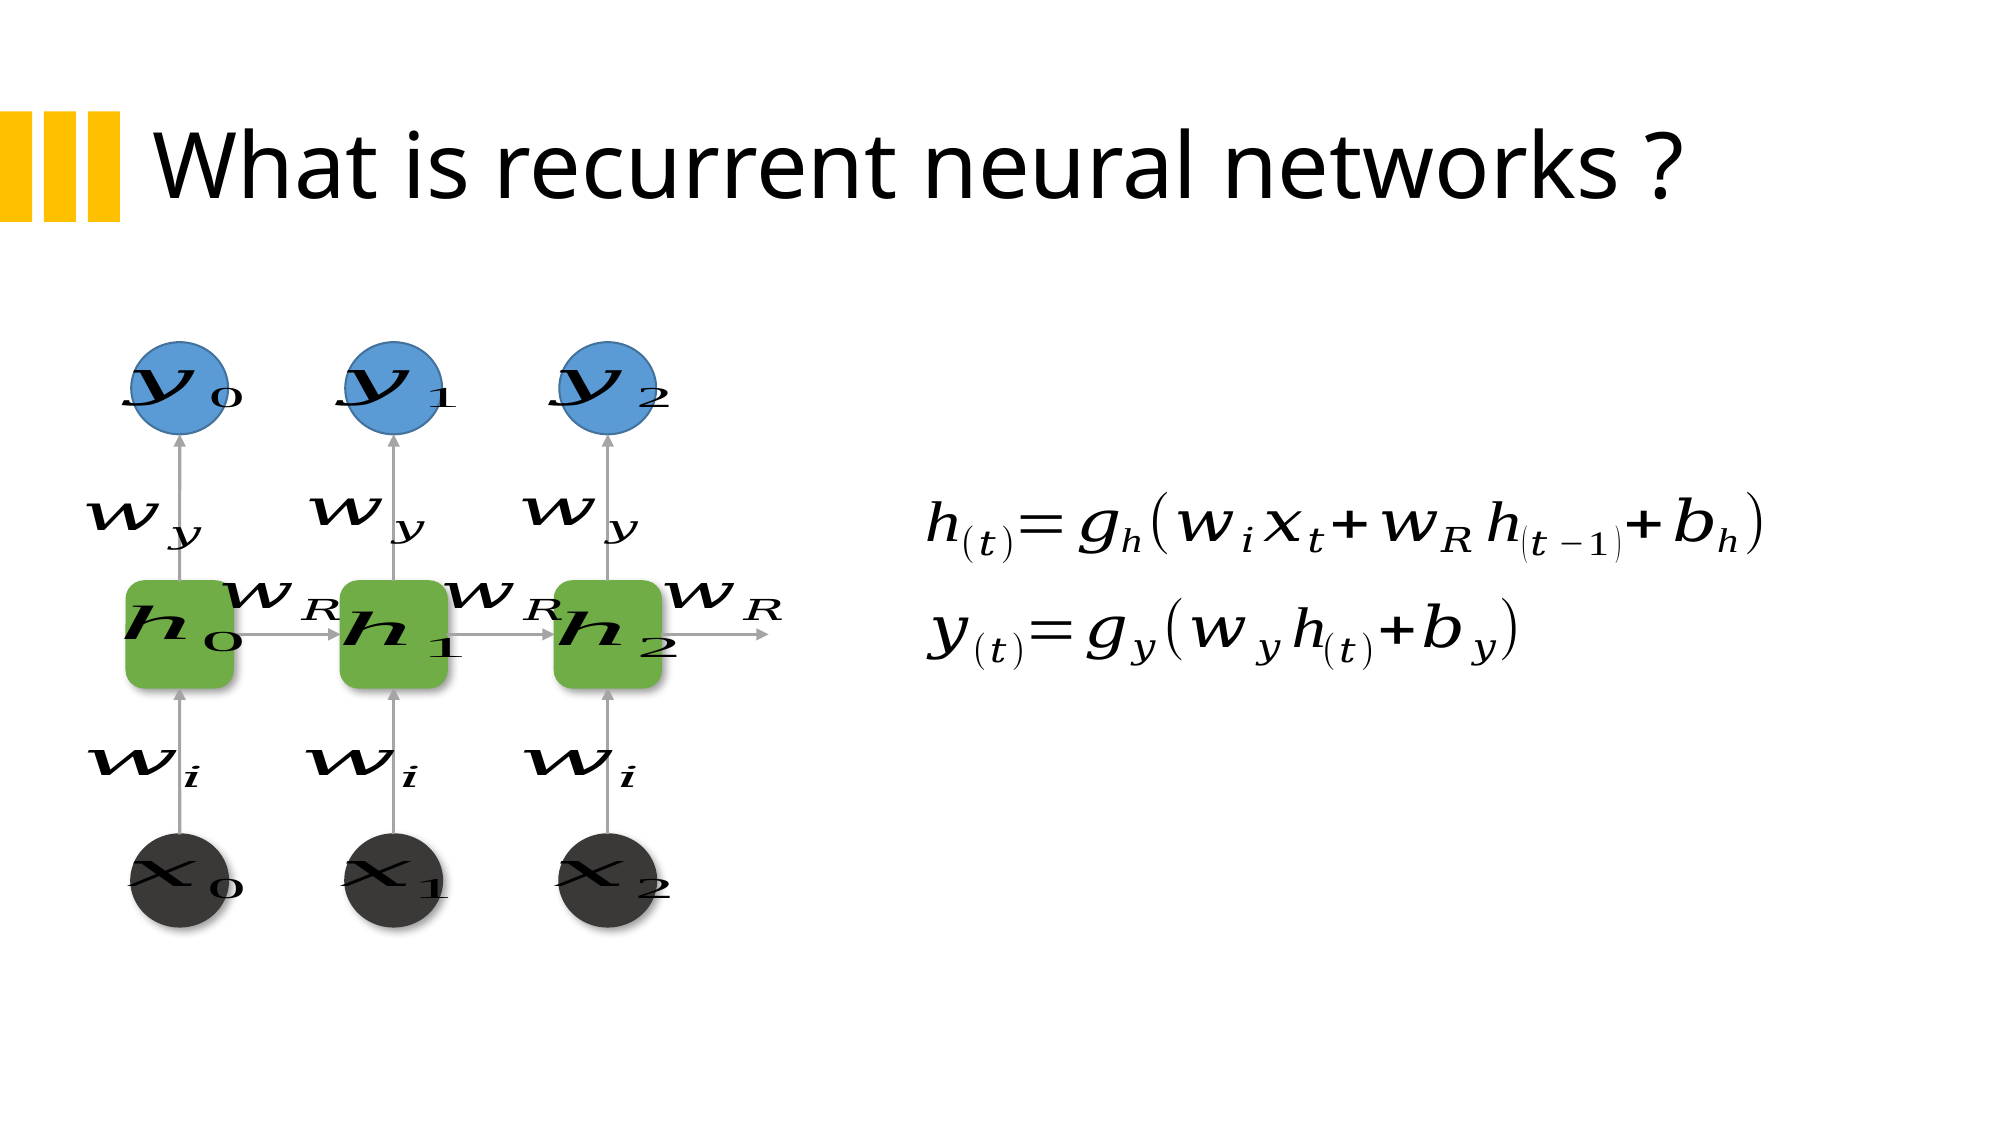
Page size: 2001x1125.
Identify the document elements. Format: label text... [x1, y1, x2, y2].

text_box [81, 342, 785, 927]
title What is recurrent neural networks ? [137, 59, 1863, 278]
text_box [0, 111, 120, 222]
